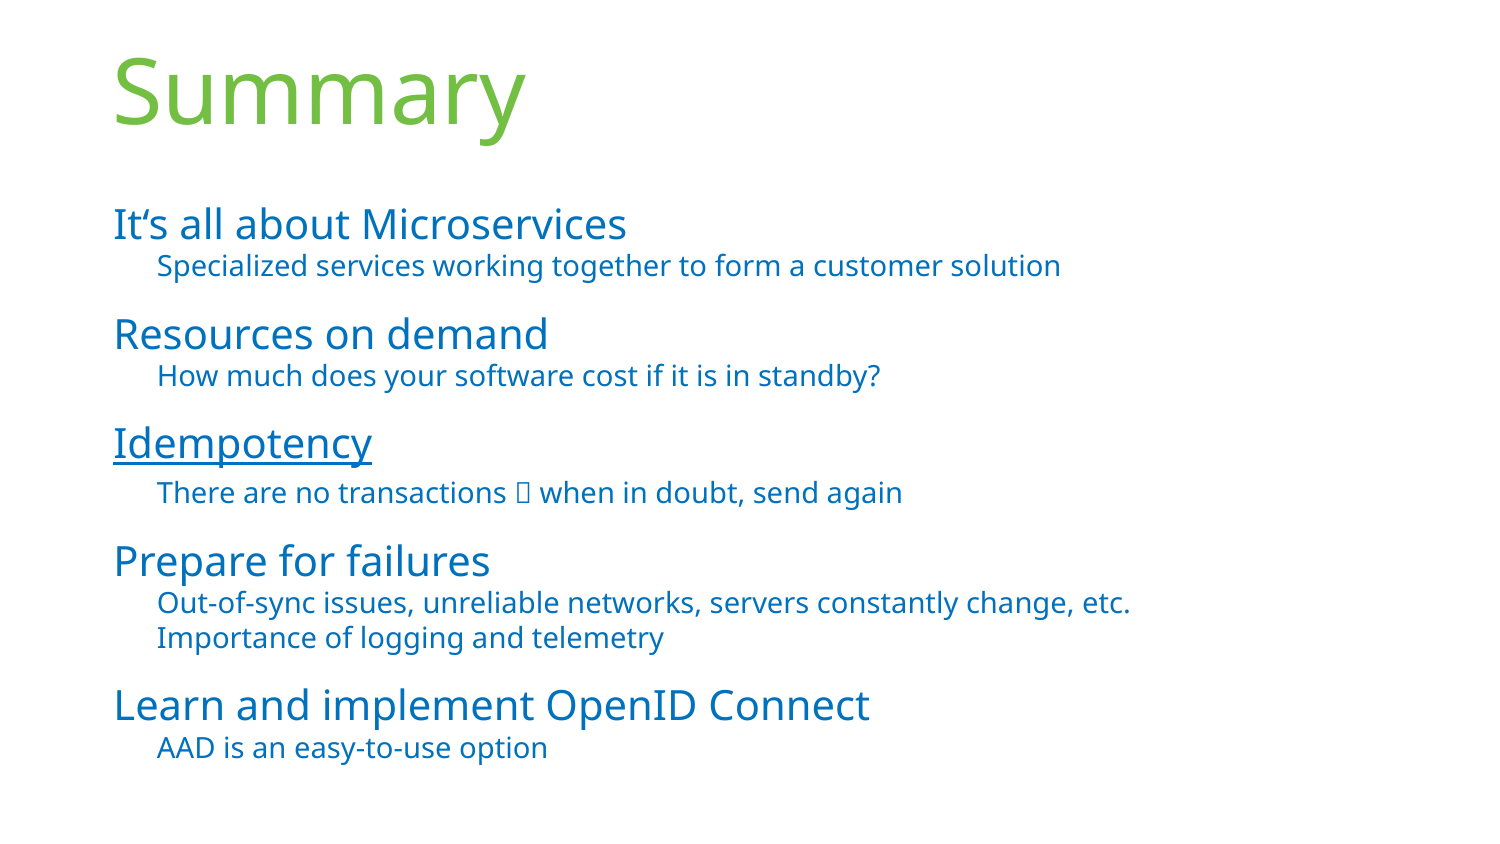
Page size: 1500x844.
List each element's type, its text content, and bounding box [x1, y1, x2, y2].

list It‘s all about Microservices Specialized services working together to form a customer solution Resources on demand How much does your software cost if it is in standby? Idempotency There are no transactions  when in doubt, send again Prepare for failures Out-of-sync issues, unreliable networks, servers constantly change, etc. Importance of logging and telemetry Learn and implement OpenID Connect AAD is an easy-to-use option [112, 197, 1459, 844]
title Summary [112, 32, 1459, 144]
